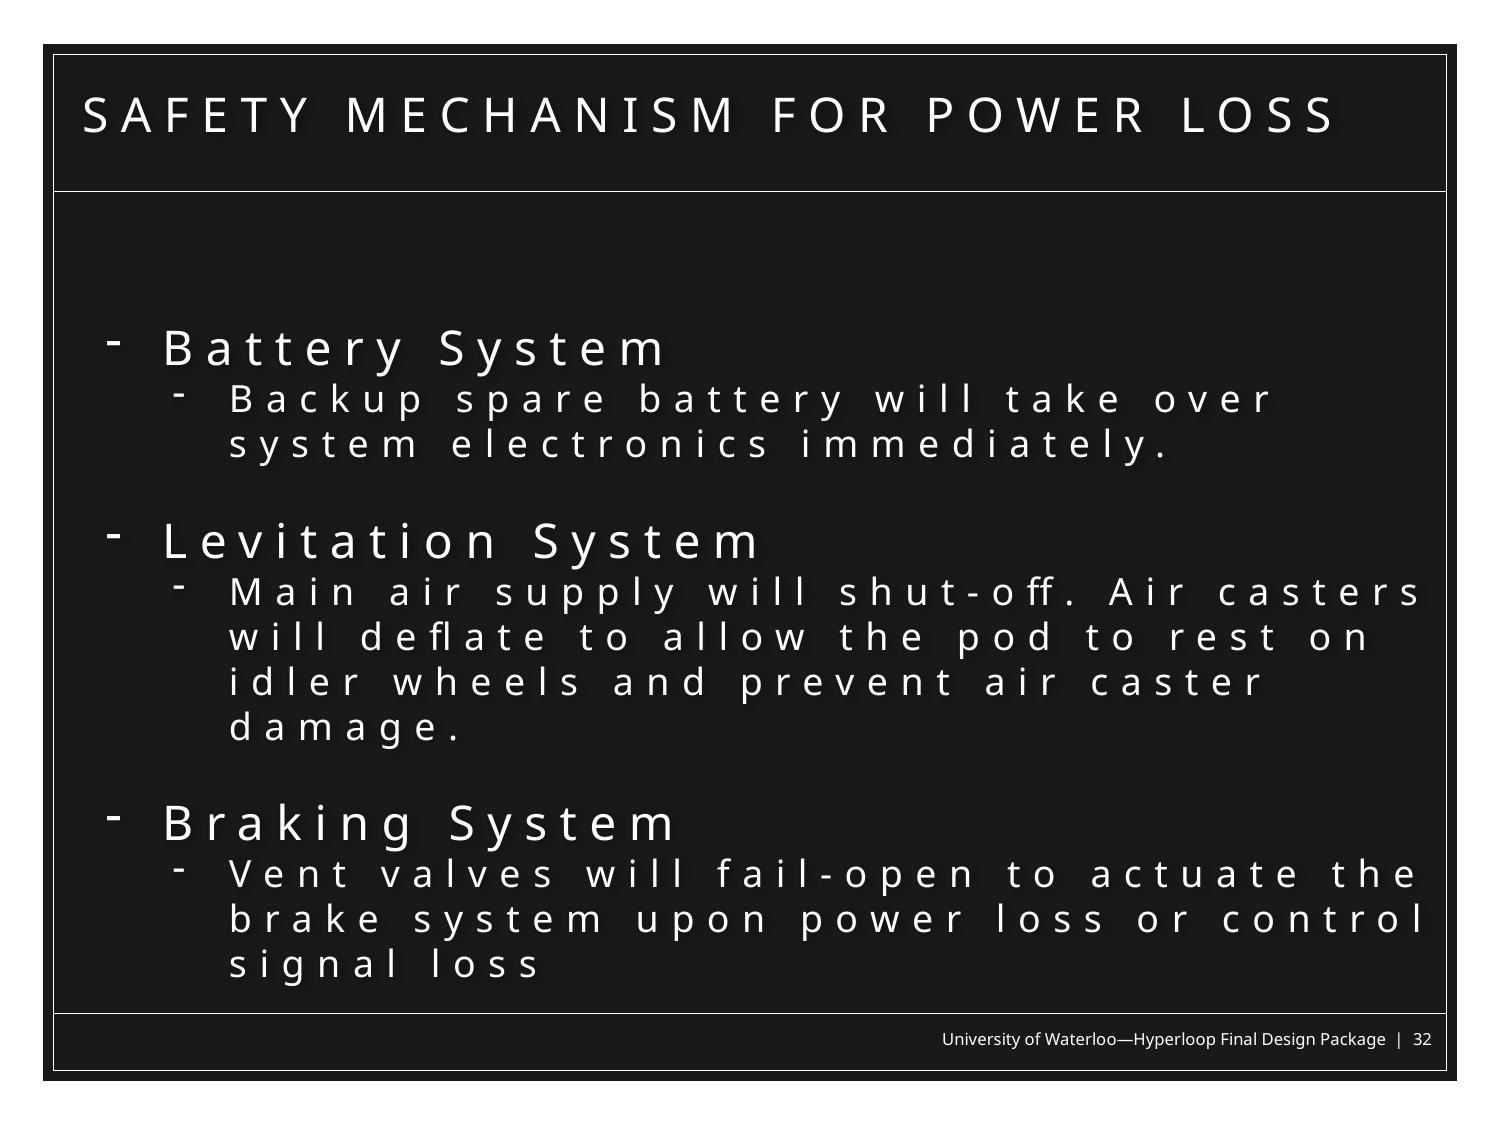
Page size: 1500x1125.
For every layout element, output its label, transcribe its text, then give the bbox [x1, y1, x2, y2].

text_box [53, 1018, 1447, 1071]
text_box [53, 197, 1447, 1013]
text_box [53, 54, 1447, 190]
text_box [17, 19, 1483, 1106]
text_box Battery System Backup spare battery will take over system electronics immediately. Levitation System Main air supply will shut-off. Air casters will deflate to allow the pod to rest on idler wheels and prevent air caster damage. Braking System Vent valves will fail-open to actuate the brake system upon power loss or control signal loss [100, 312, 1447, 929]
text_box SAFETY MECHANISM FOR POWER LOSS [76, 79, 1424, 173]
